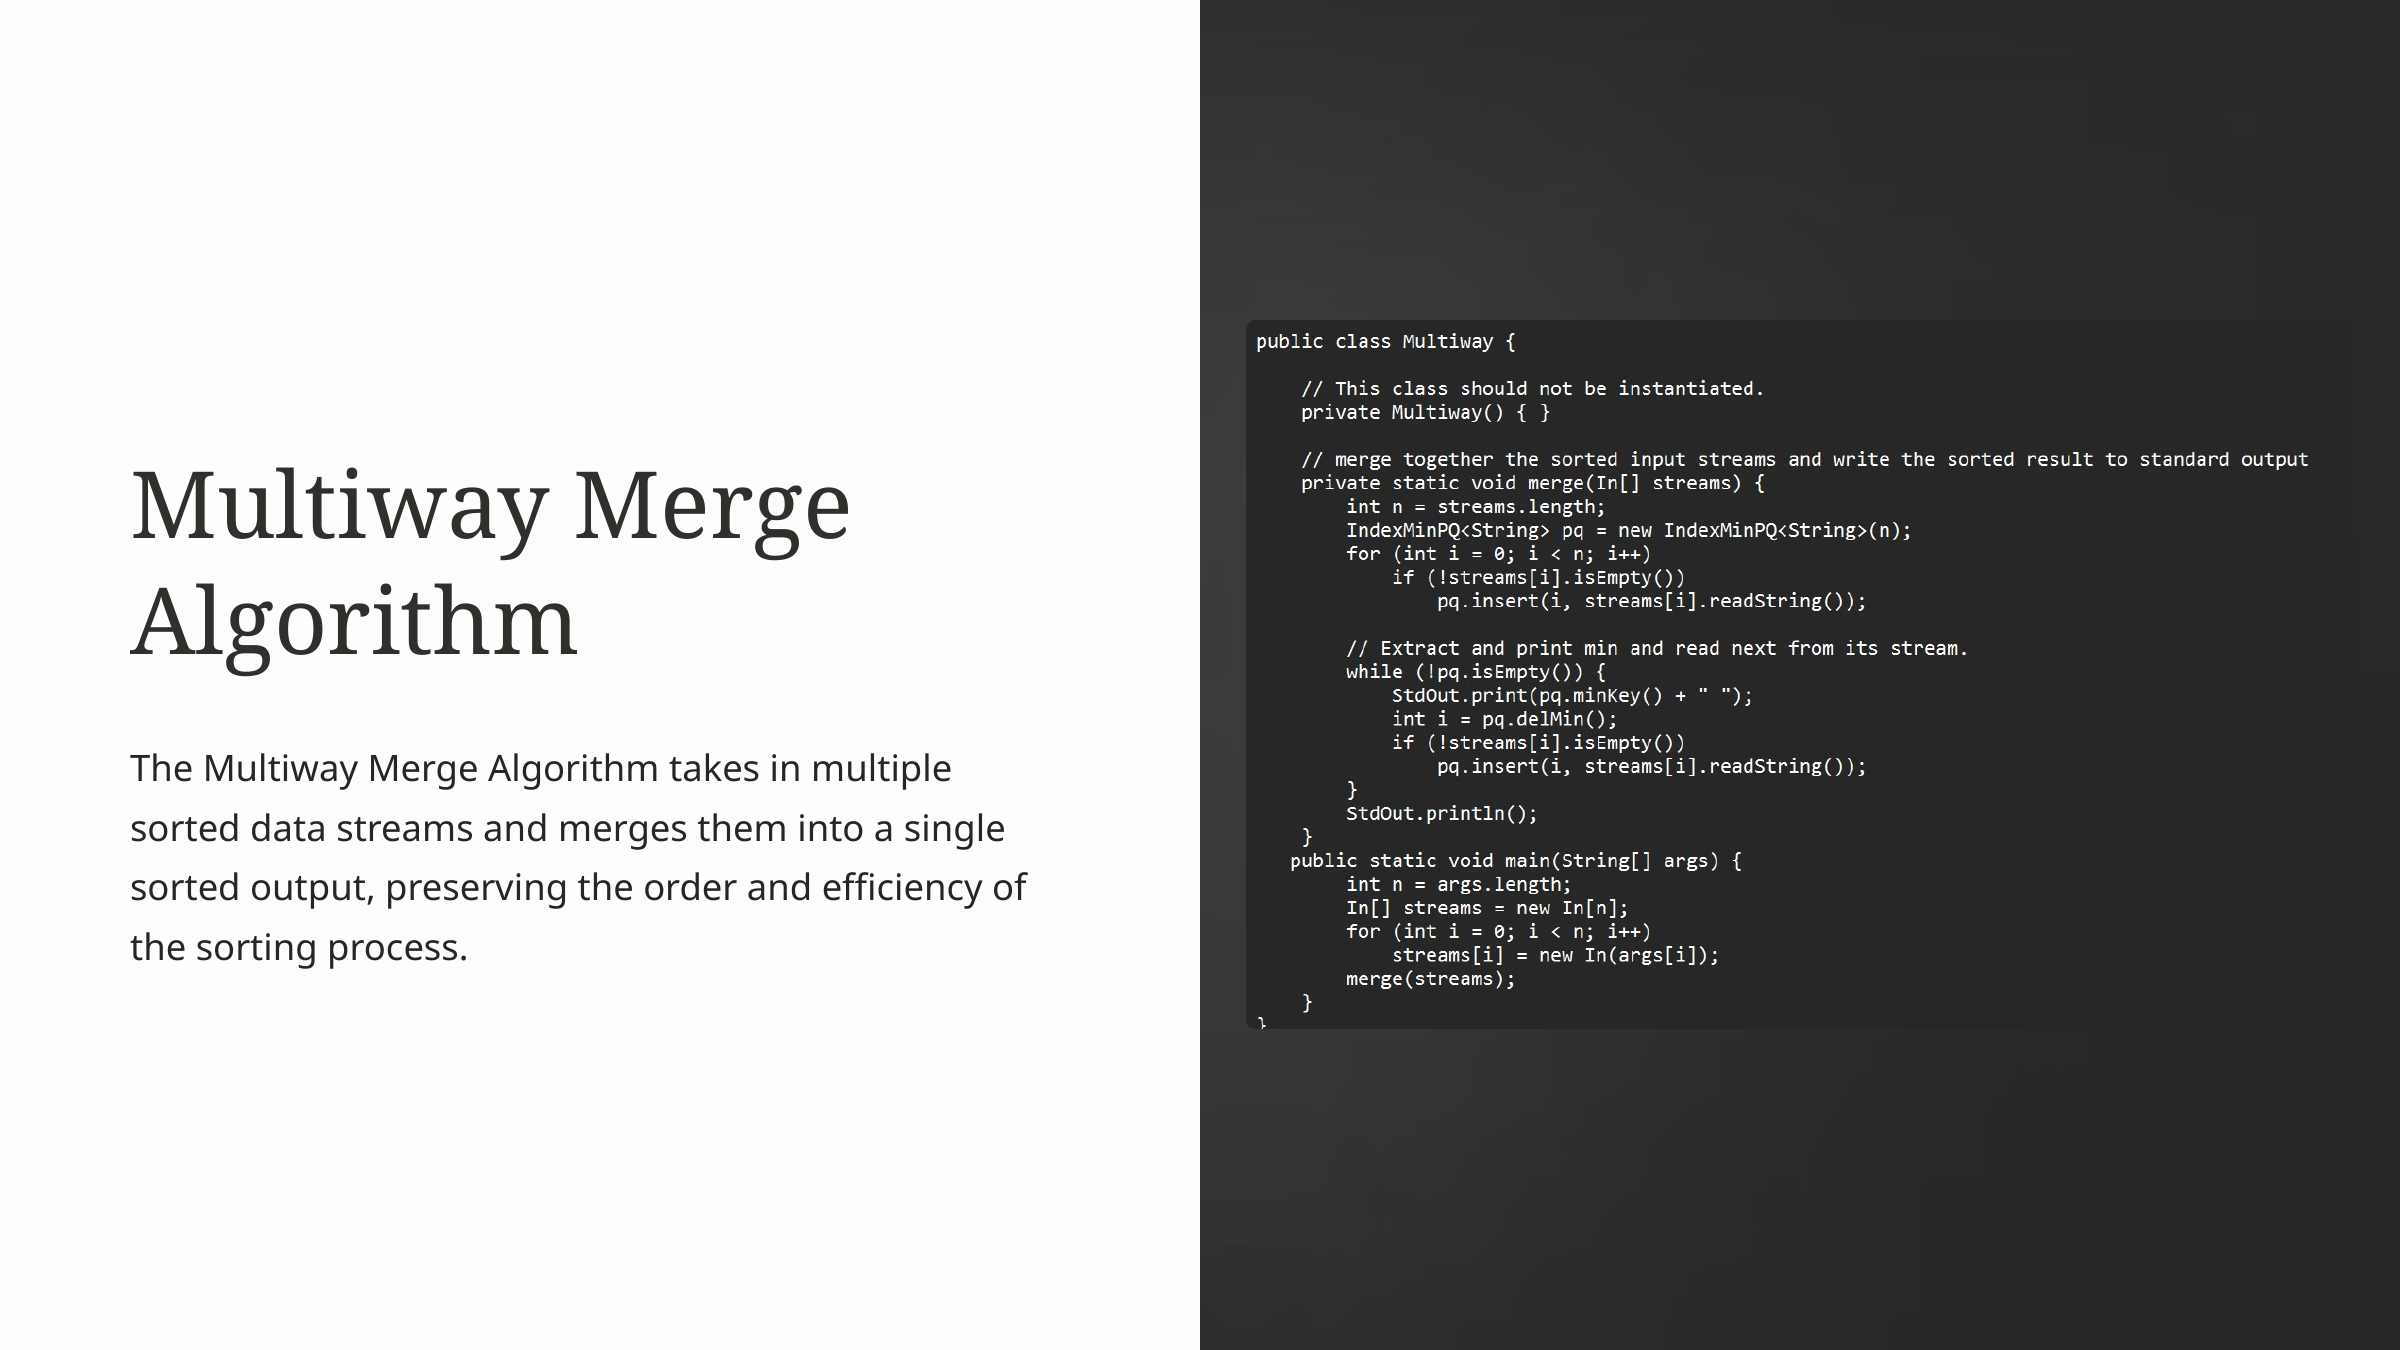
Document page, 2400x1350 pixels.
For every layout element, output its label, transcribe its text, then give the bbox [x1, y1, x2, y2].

picture [1199, 0, 2400, 1350]
text_box Multiway Merge Algorithm [130, 441, 1070, 674]
text_box The Multiway Merge Algorithm takes in multiple sorted data streams and merges them into a single sorted output, preserving the order and efficiency of the sorting process. [130, 729, 1070, 909]
